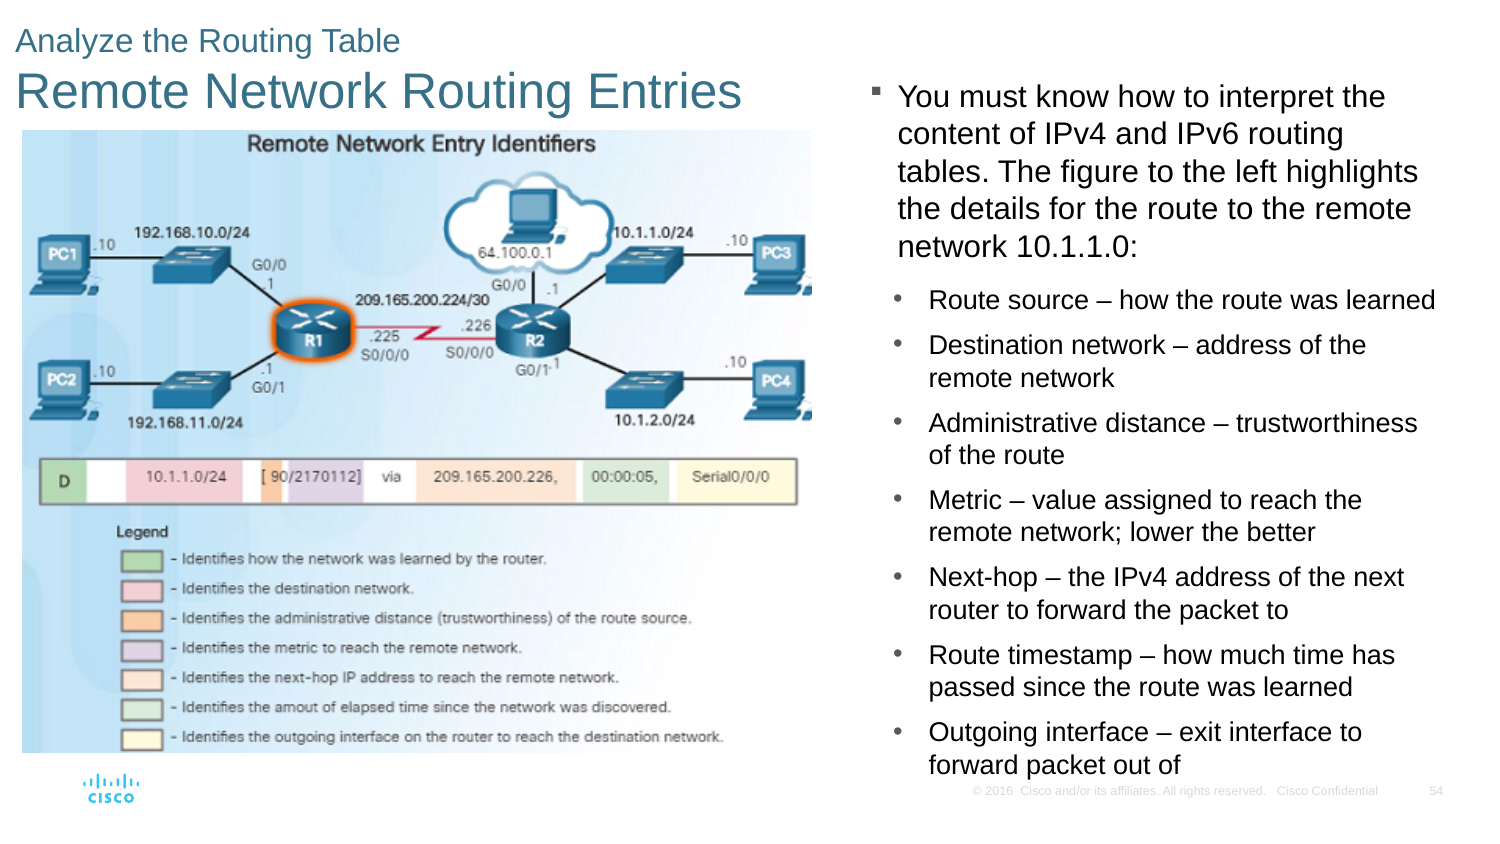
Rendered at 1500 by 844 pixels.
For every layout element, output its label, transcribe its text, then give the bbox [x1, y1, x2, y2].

picture [22, 130, 813, 754]
title Analyze the Routing Table Remote Network Routing Entries [0, 6, 766, 131]
list You must know how to interpret the content of IPv4 and IPv6 routing tables. The figure to the left highlights the details for the route to the remote network 10.1.1.0: Route source – how the route was learned Destination network – address of the remote network Administrative distance – trustworthiness of the route Metric – value assigned to reach the remote network; lower the better Next-hop – the IPv4 address of the next router to forward the packet to Route timestamp – how much time has passed since the route was learned Outgoing interface – exit interface to forward packet out of [854, 68, 1471, 832]
